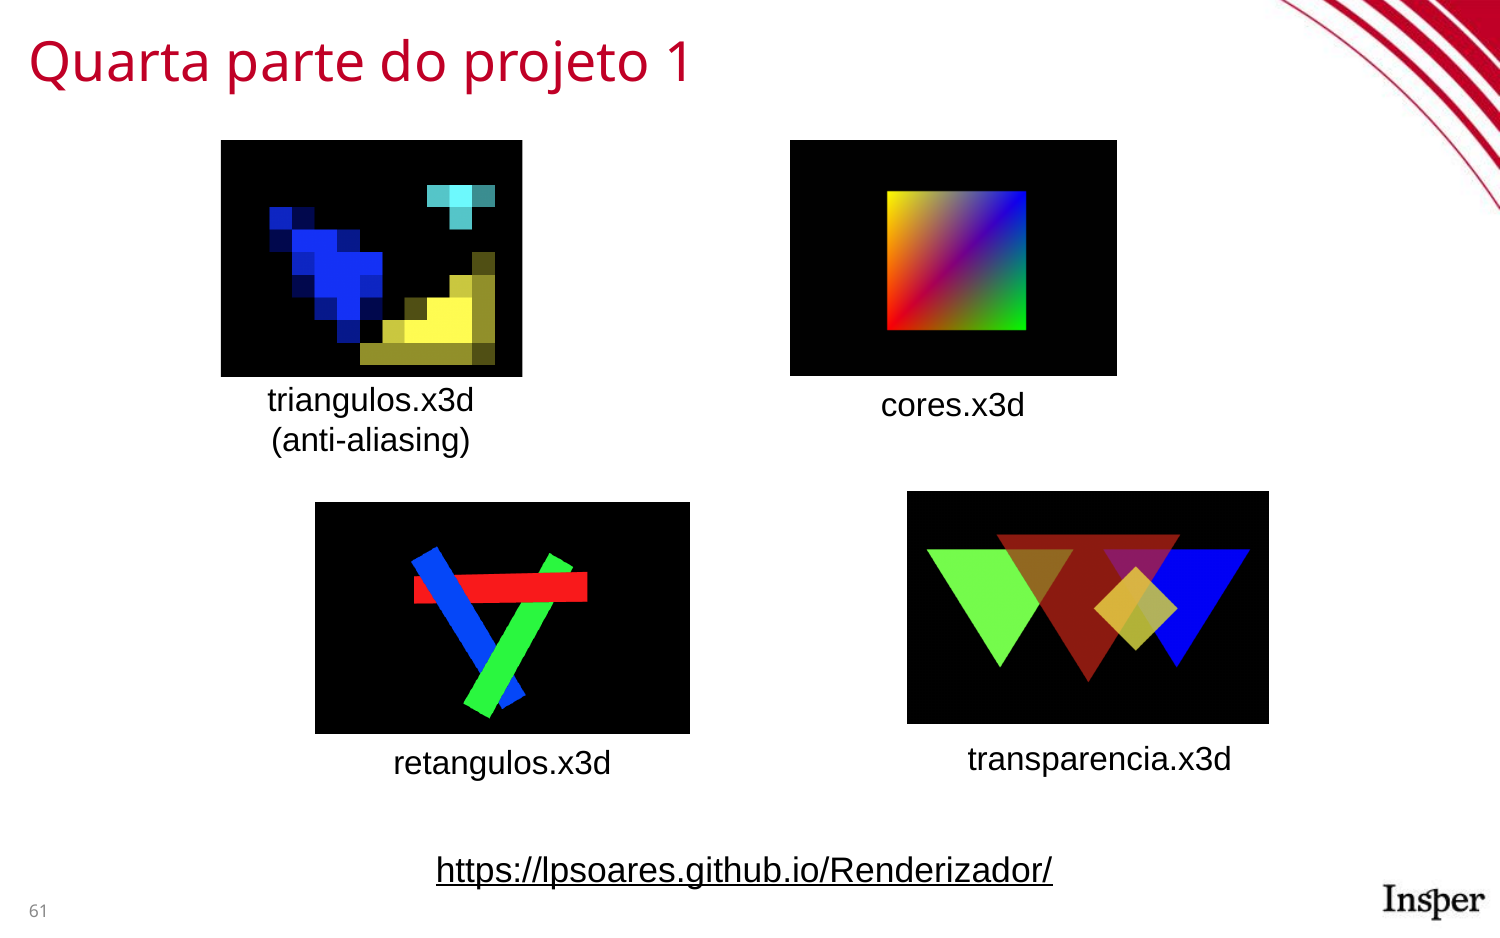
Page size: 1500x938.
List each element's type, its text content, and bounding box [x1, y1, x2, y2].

slide_number 61 [0, 887, 78, 938]
text_box transparencia.x3d [913, 729, 1287, 790]
picture [220, 0, 1500, 938]
text_box https://lpsoares.github.io/Renderizador/ [420, 839, 1088, 900]
text_box cores.x3d [790, 383, 1116, 437]
text_box retangulos.x3d [315, 739, 690, 795]
title Quarta parte do projeto 1 [13, 18, 1397, 104]
text_box triangulos.x3d (anti-aliasing) [193, 370, 549, 469]
